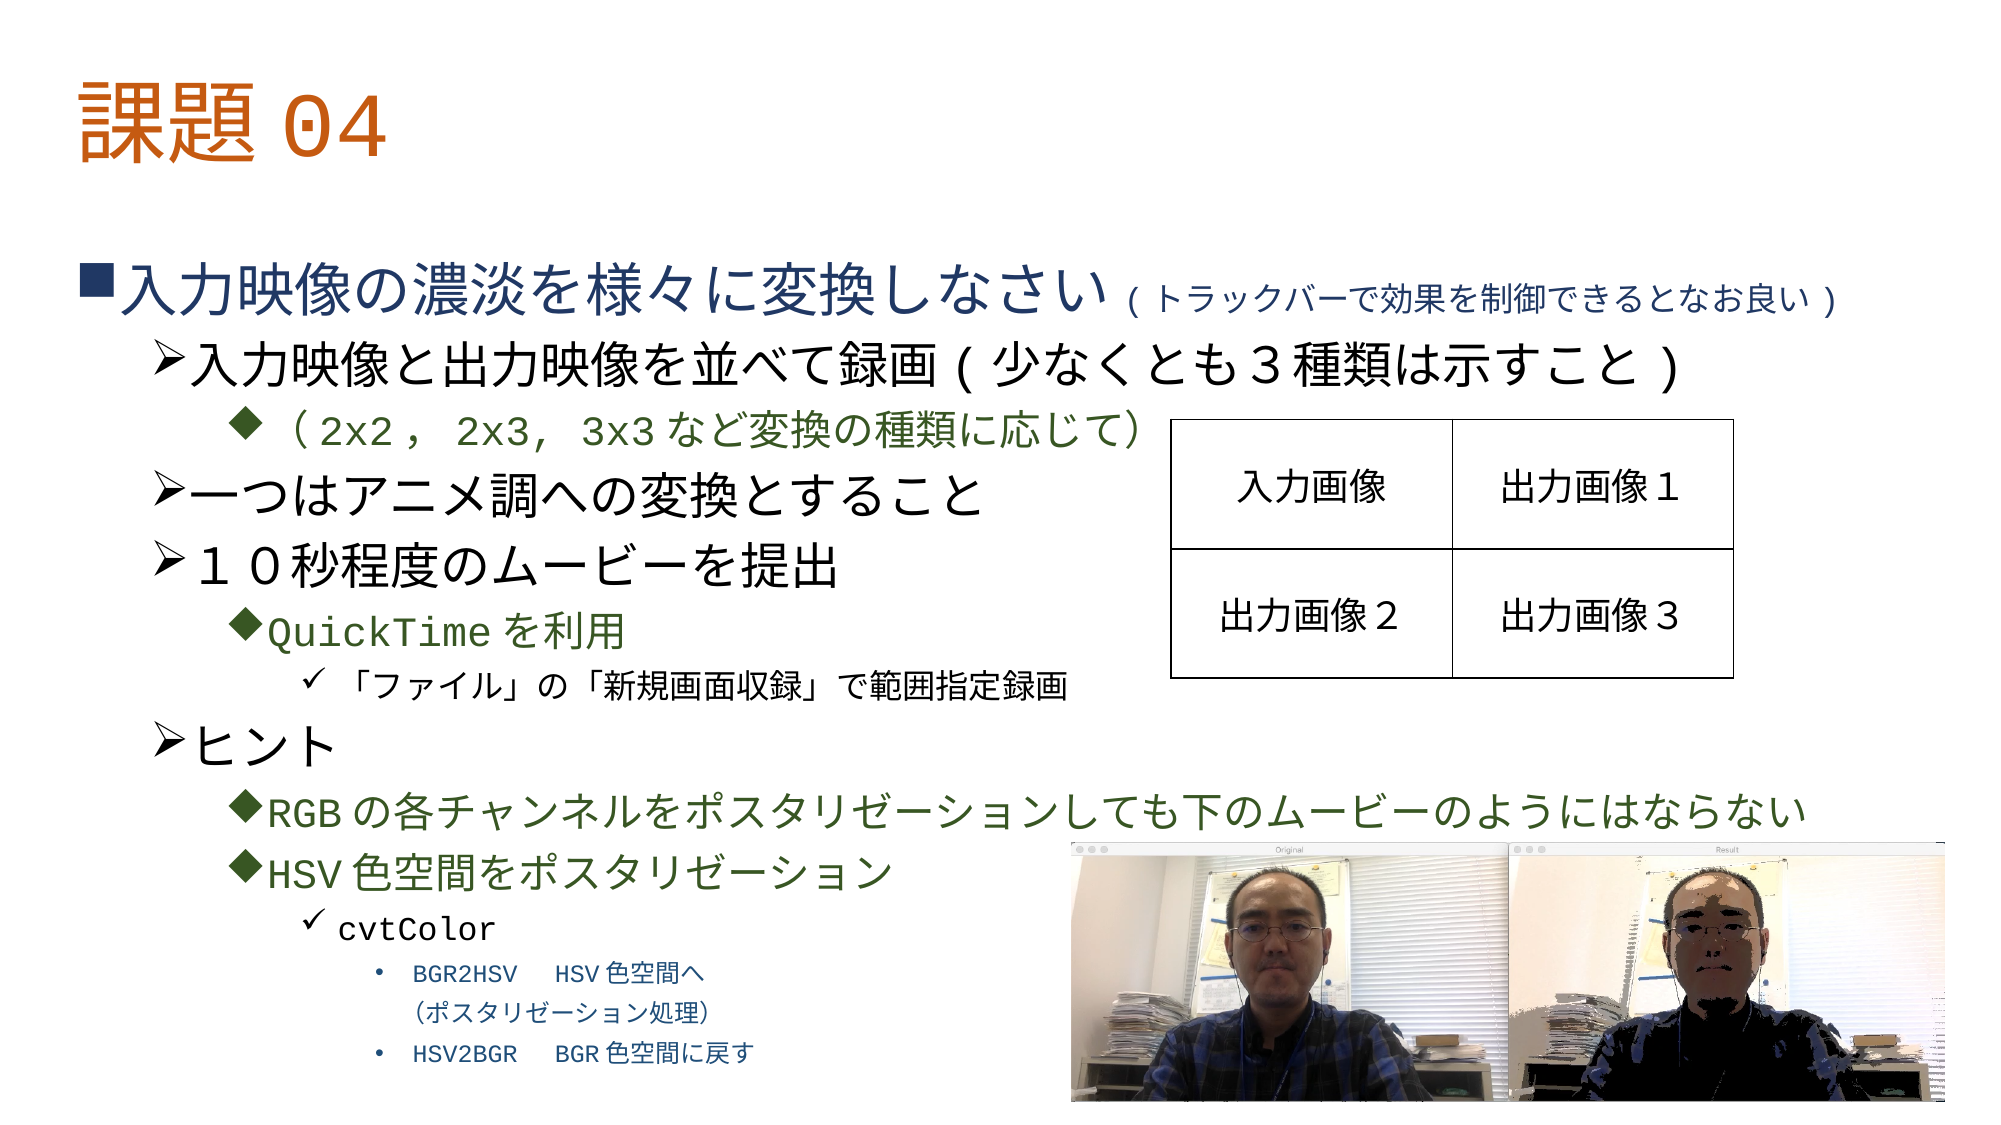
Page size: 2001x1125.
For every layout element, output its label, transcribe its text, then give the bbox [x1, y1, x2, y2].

title 課題04 [60, 50, 1946, 203]
table_cell 出力画像３ [1453, 550, 1733, 677]
table_cell 出力画像２ [1172, 550, 1452, 677]
table_header 出力画像１ [1453, 420, 1733, 548]
list 入力映像の濃淡を様々に変換しなさい(トラックバーで効果を制御できるとなお良い) 入力映像と出力映像を並べて録画(少なくとも３種類は示すこと) （2x2，2x3, 3x3など変換の種類に応じて） 一つはアニメ調への変換とすること １０秒程度のムービーを提出 QuickTimeを利用 「ファイル」の「新規画面収録」で範囲指定録画 ヒント RGBの各チャンネルをポスタリゼーションしても下のムービーのようにはならない HSV色空間をポスタリゼーション cvtColor BGR2HSV HSV色空間へ （ポスタリゼーション処理） HSV2BGR BGR色空間に戻す [60, 245, 1946, 1103]
table_header 入力画像 [1172, 420, 1452, 548]
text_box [1070, 841, 1946, 1103]
